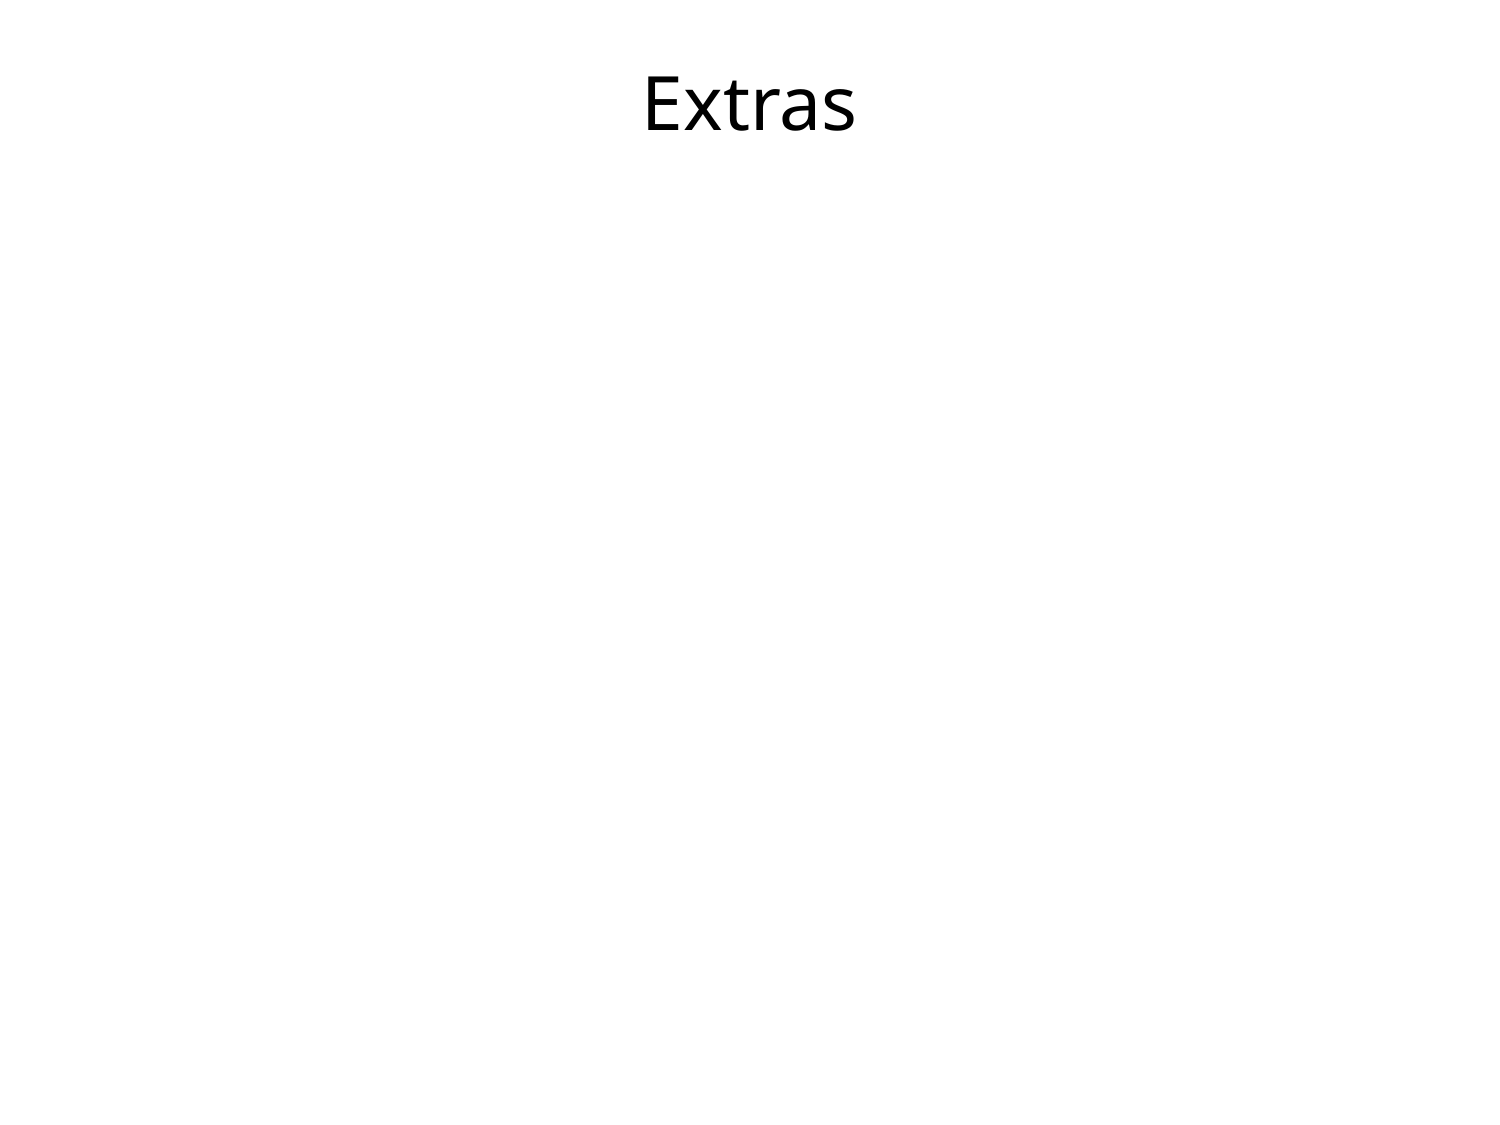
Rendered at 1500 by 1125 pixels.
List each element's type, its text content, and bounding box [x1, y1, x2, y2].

text_box Extras [0, 6, 1500, 195]
